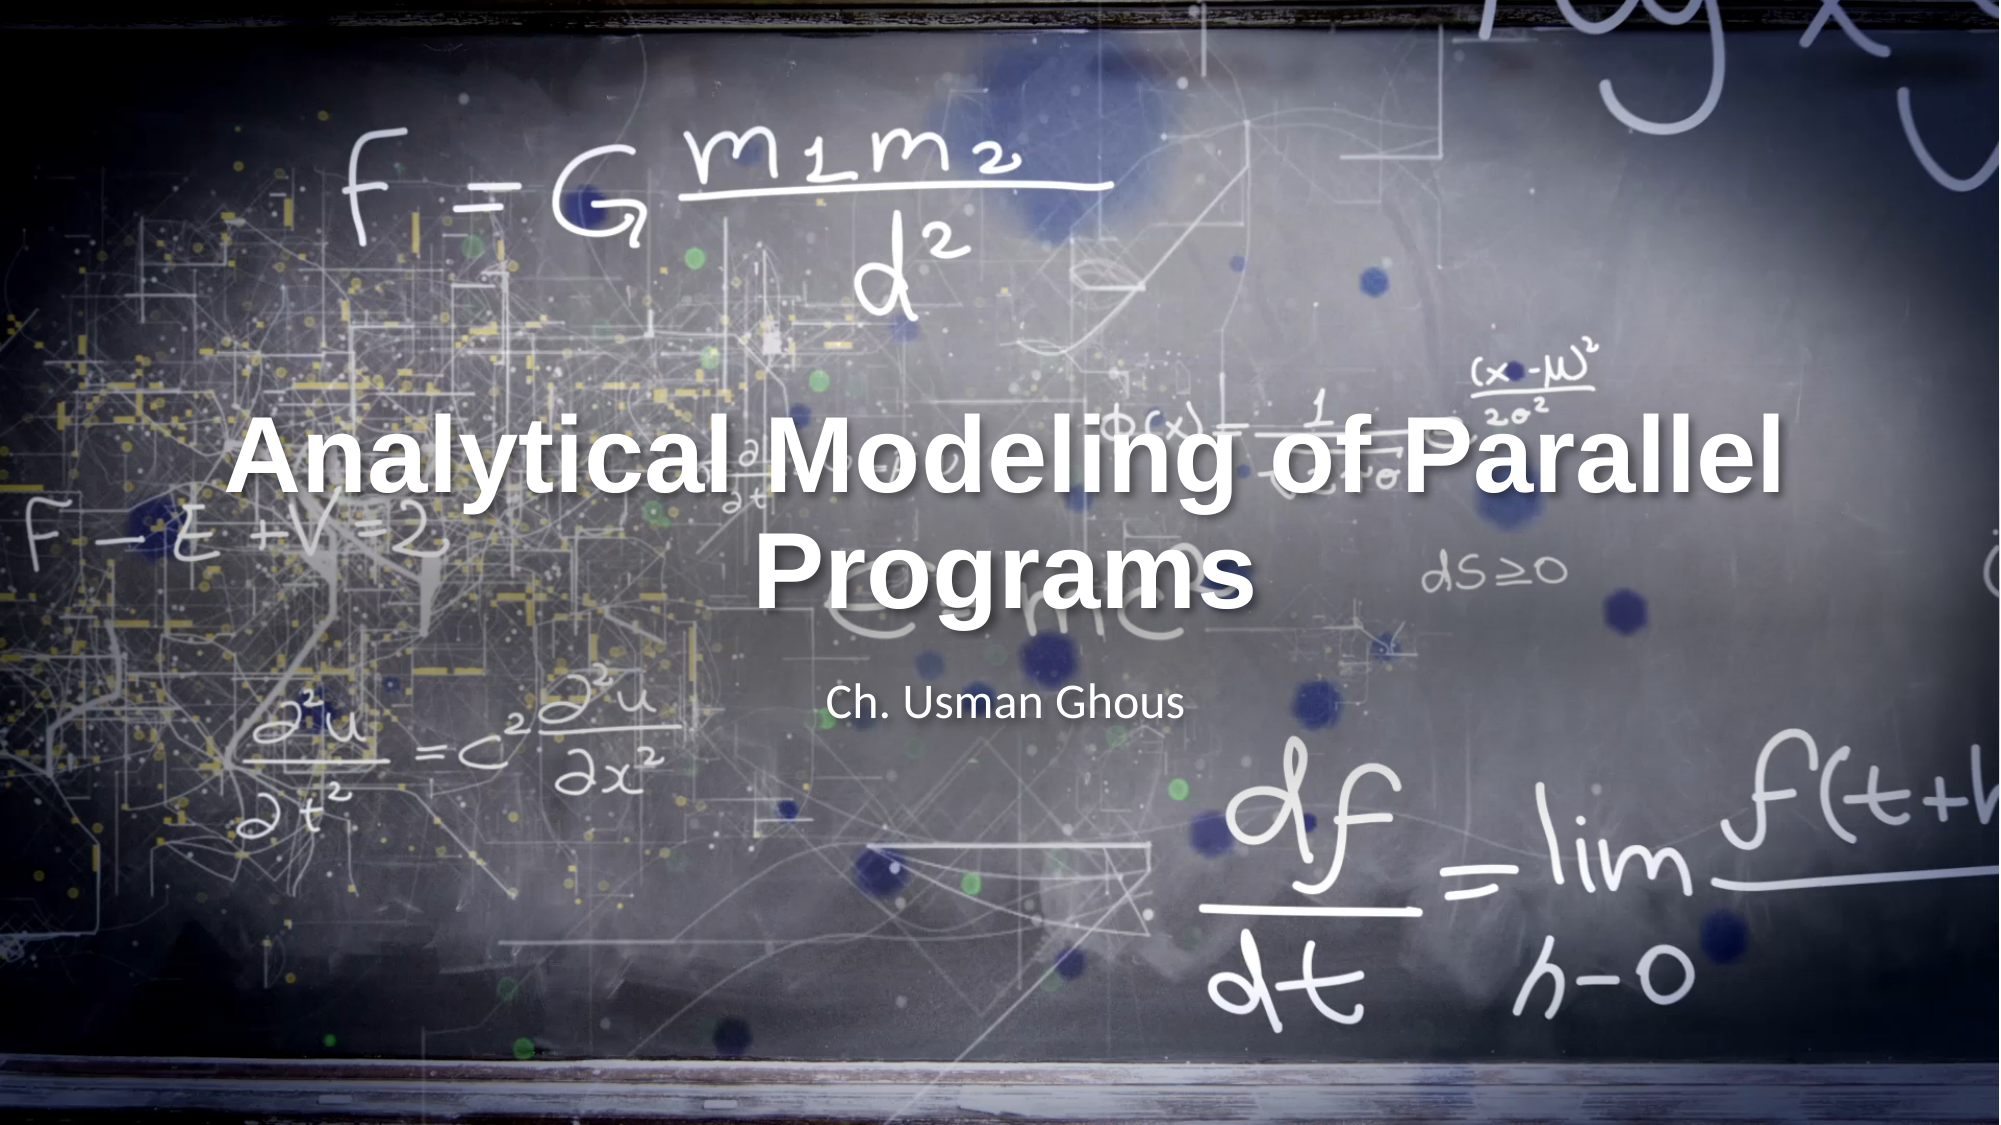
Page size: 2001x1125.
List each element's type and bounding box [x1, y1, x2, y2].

text_box [0, 0, 2000, 1125]
